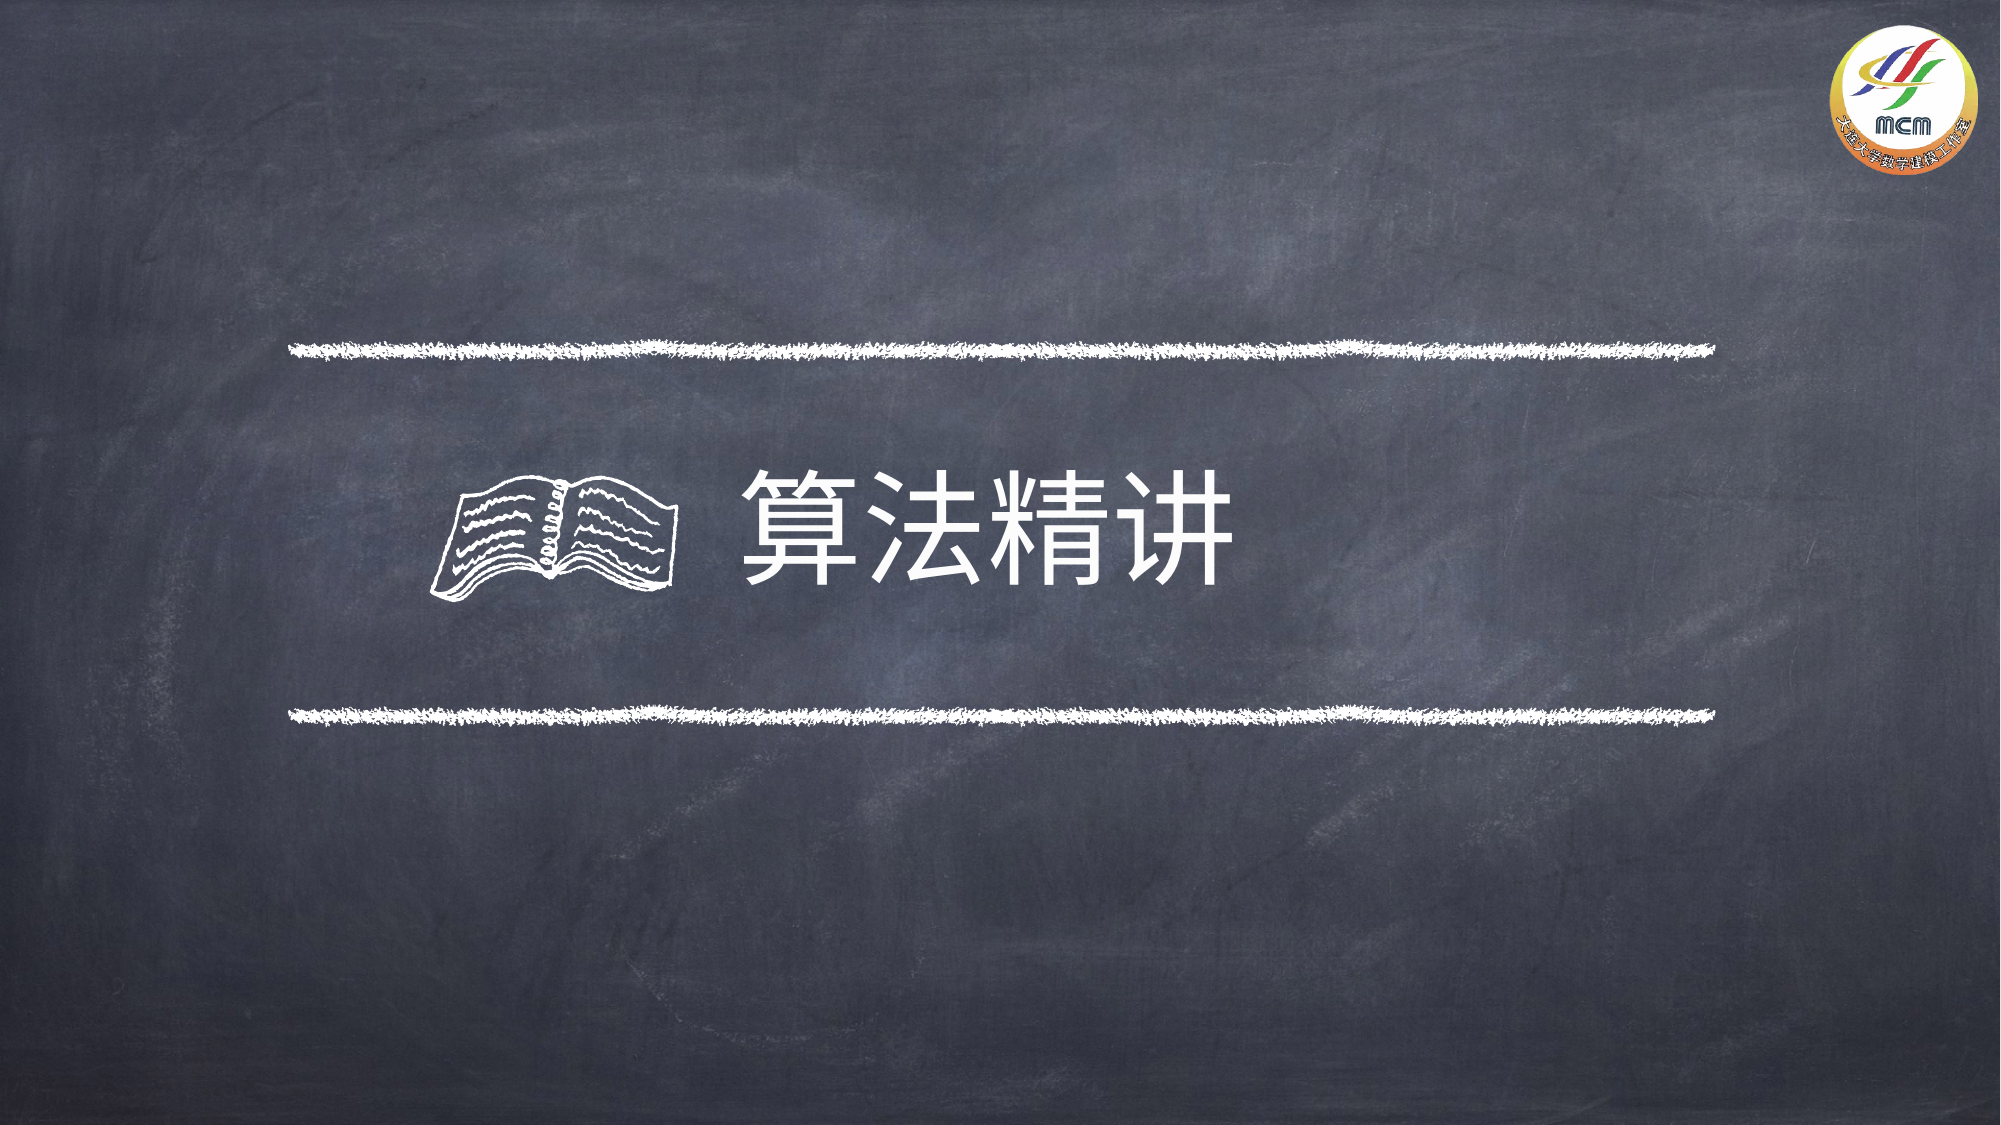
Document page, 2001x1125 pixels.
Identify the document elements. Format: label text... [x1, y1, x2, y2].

text_box 算法精讲 [722, 443, 1769, 608]
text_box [287, 338, 1716, 363]
picture [0, 0, 2001, 1125]
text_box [287, 703, 1716, 728]
text_box [429, 474, 679, 603]
